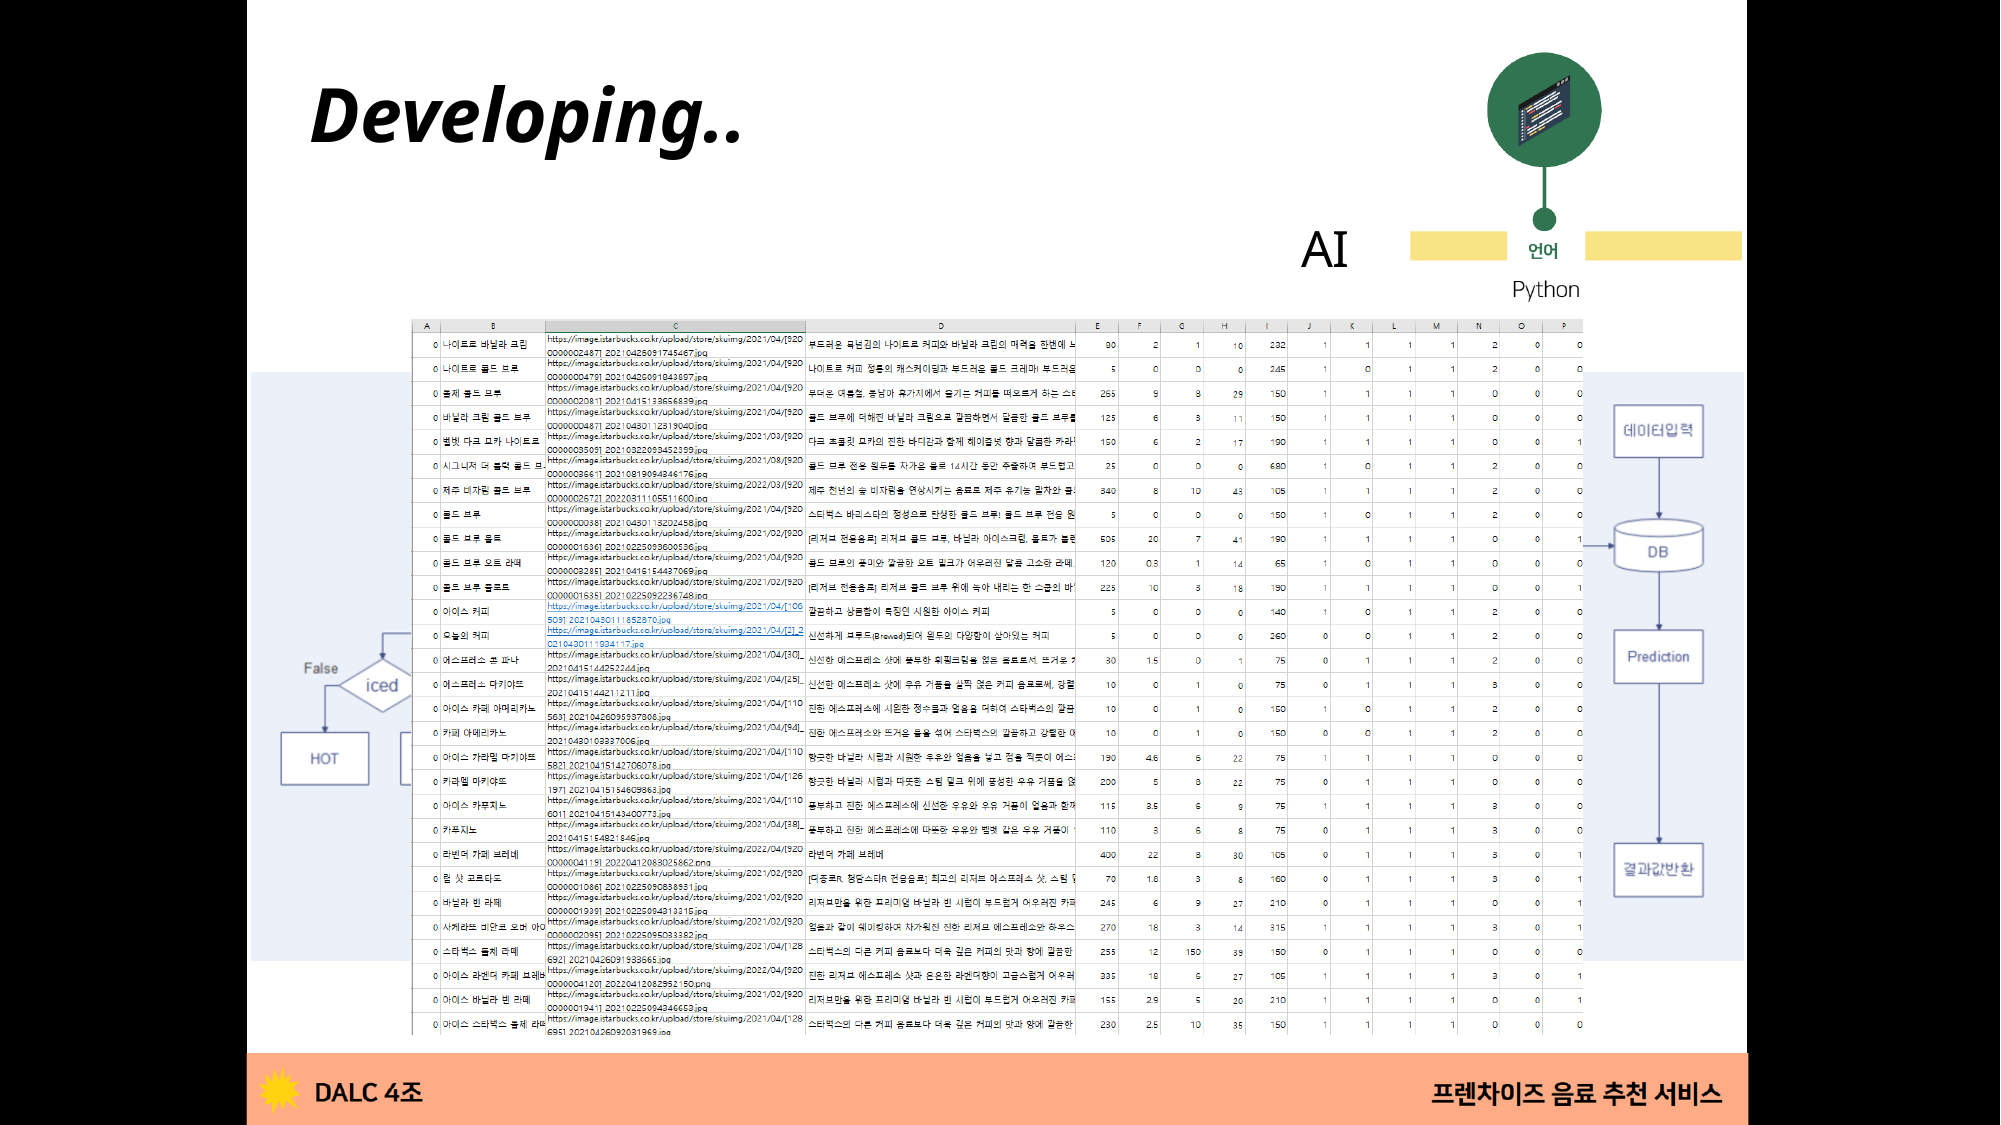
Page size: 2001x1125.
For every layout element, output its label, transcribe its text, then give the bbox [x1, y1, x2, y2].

text_box AI [1286, 142, 2000, 361]
text_box [247, 0, 1747, 1053]
picture [243, 1053, 1756, 1125]
picture [251, 319, 1744, 1035]
picture [1410, 37, 1742, 307]
title Developing.. [295, 9, 1699, 227]
